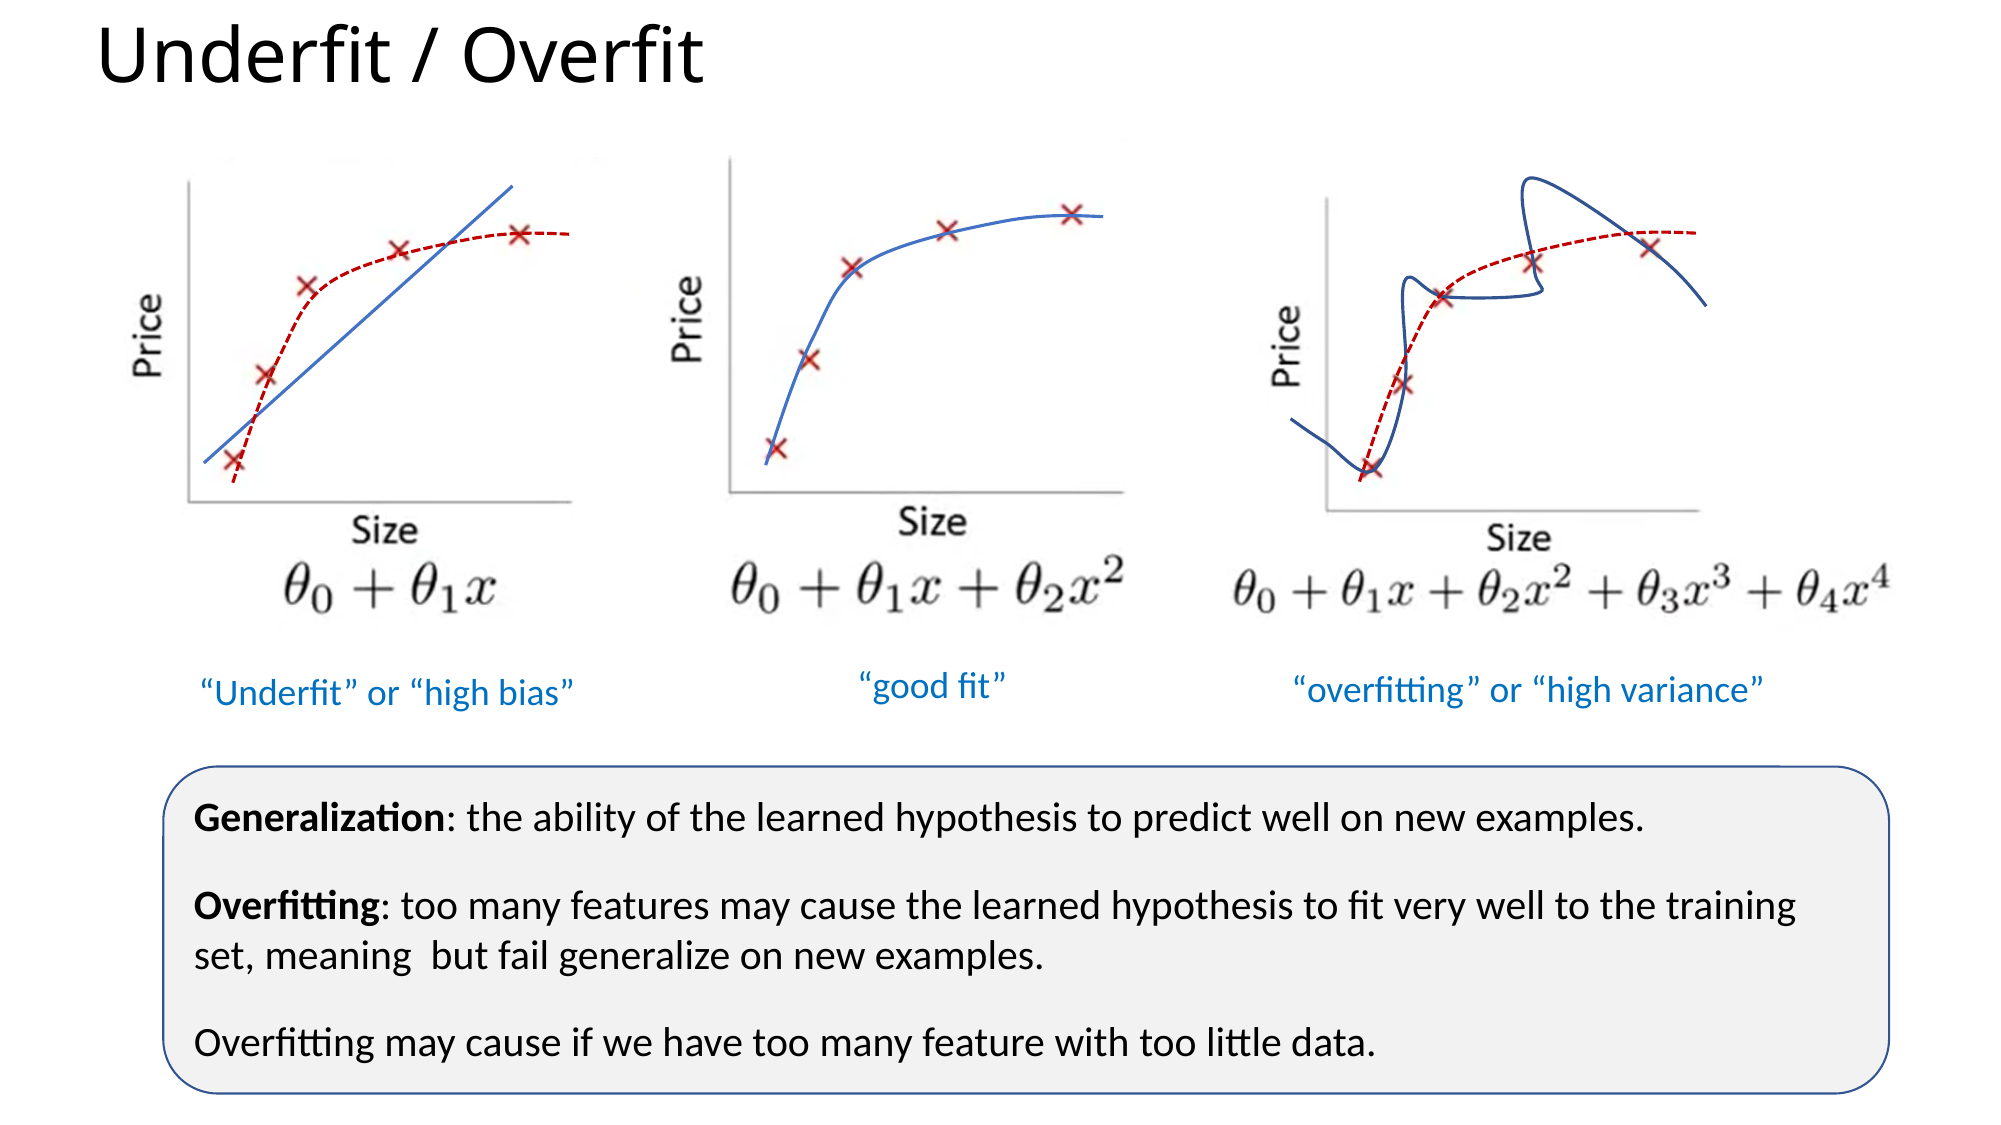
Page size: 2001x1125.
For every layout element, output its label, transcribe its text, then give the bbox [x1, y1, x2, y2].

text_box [1274, 177, 1783, 717]
list [80, 185, 1863, 1094]
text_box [163, 233, 611, 720]
title Underfit / Overfit [80, 9, 1863, 107]
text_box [203, 185, 513, 233]
picture [103, 138, 1903, 663]
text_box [708, 215, 1156, 713]
